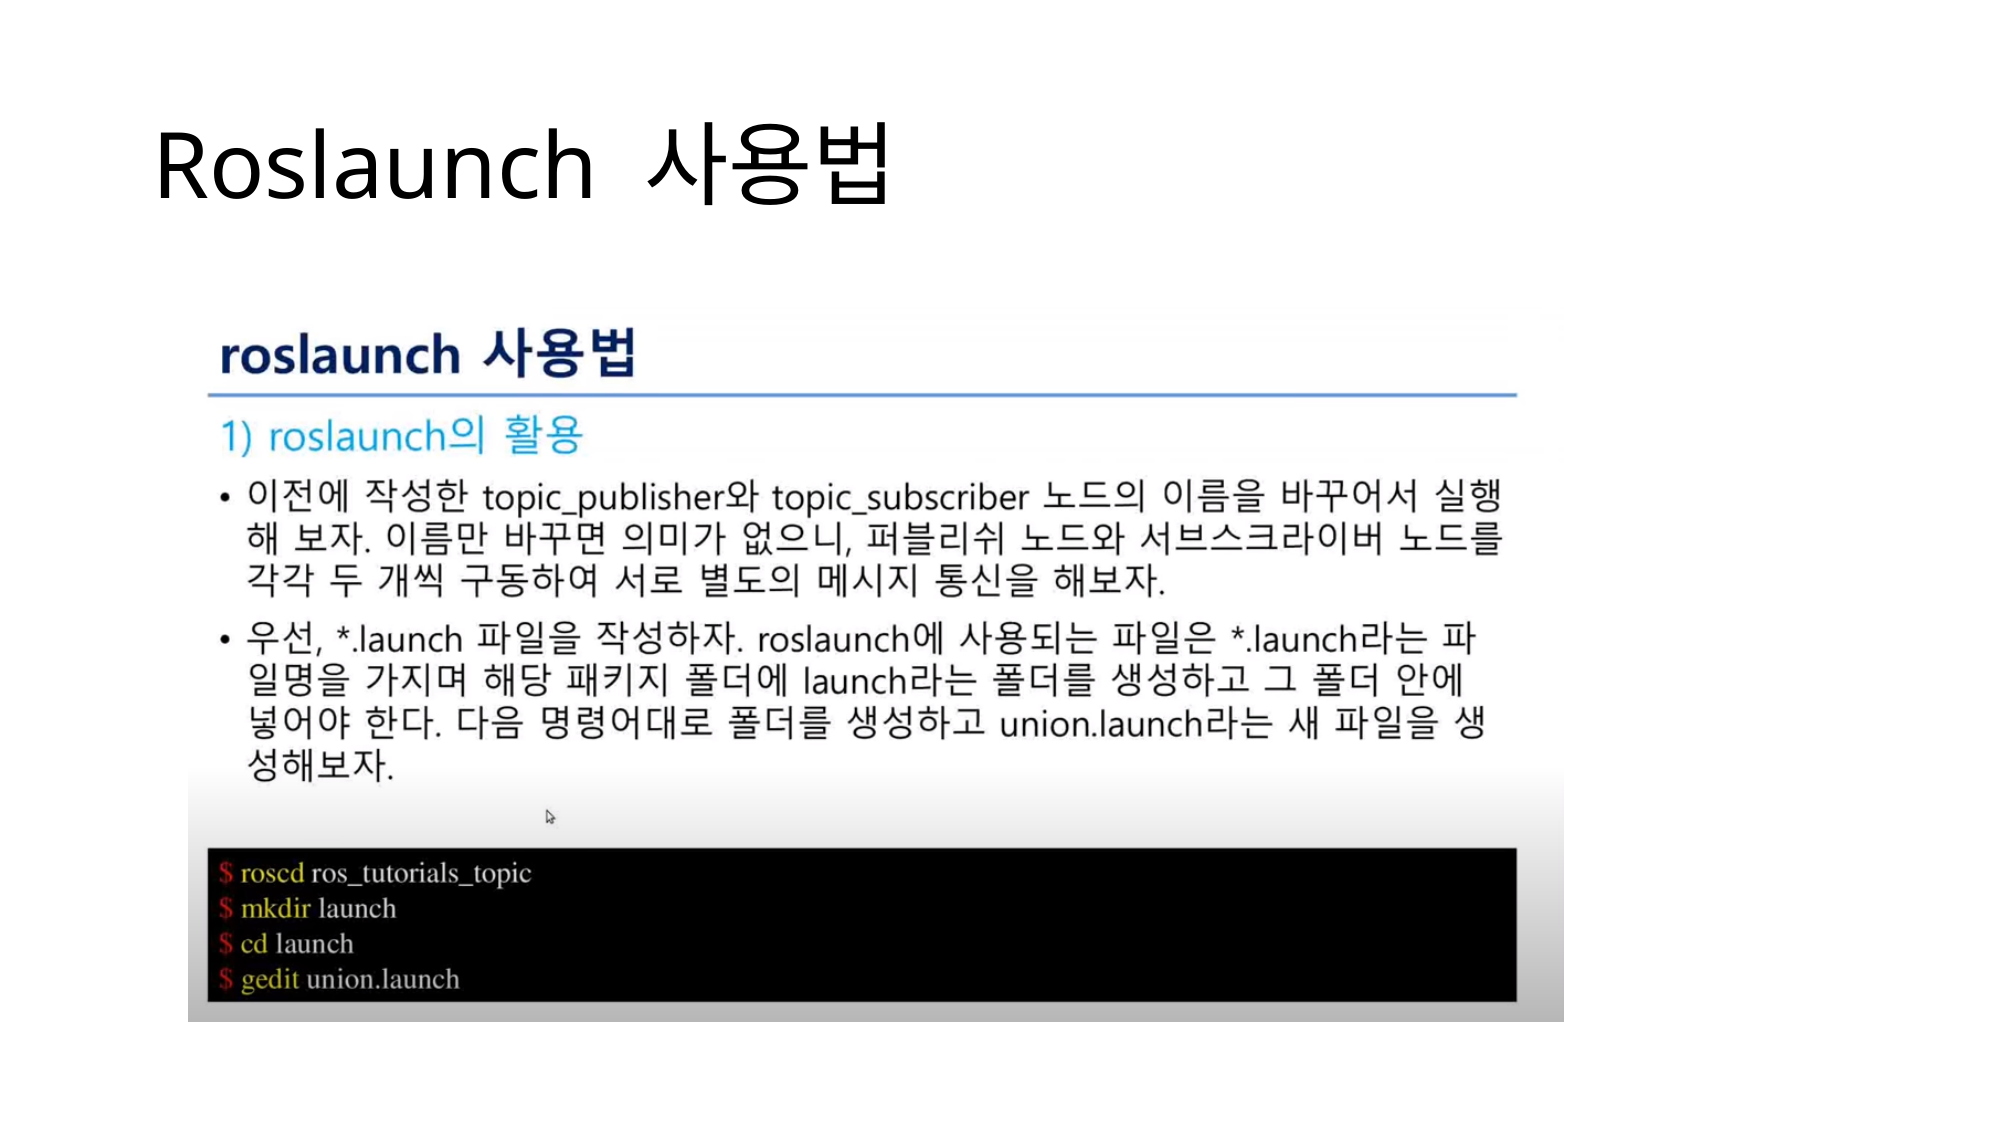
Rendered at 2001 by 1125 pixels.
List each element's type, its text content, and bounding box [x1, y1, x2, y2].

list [188, 307, 1564, 1022]
title Roslaunch 사용법 [137, 59, 1863, 278]
